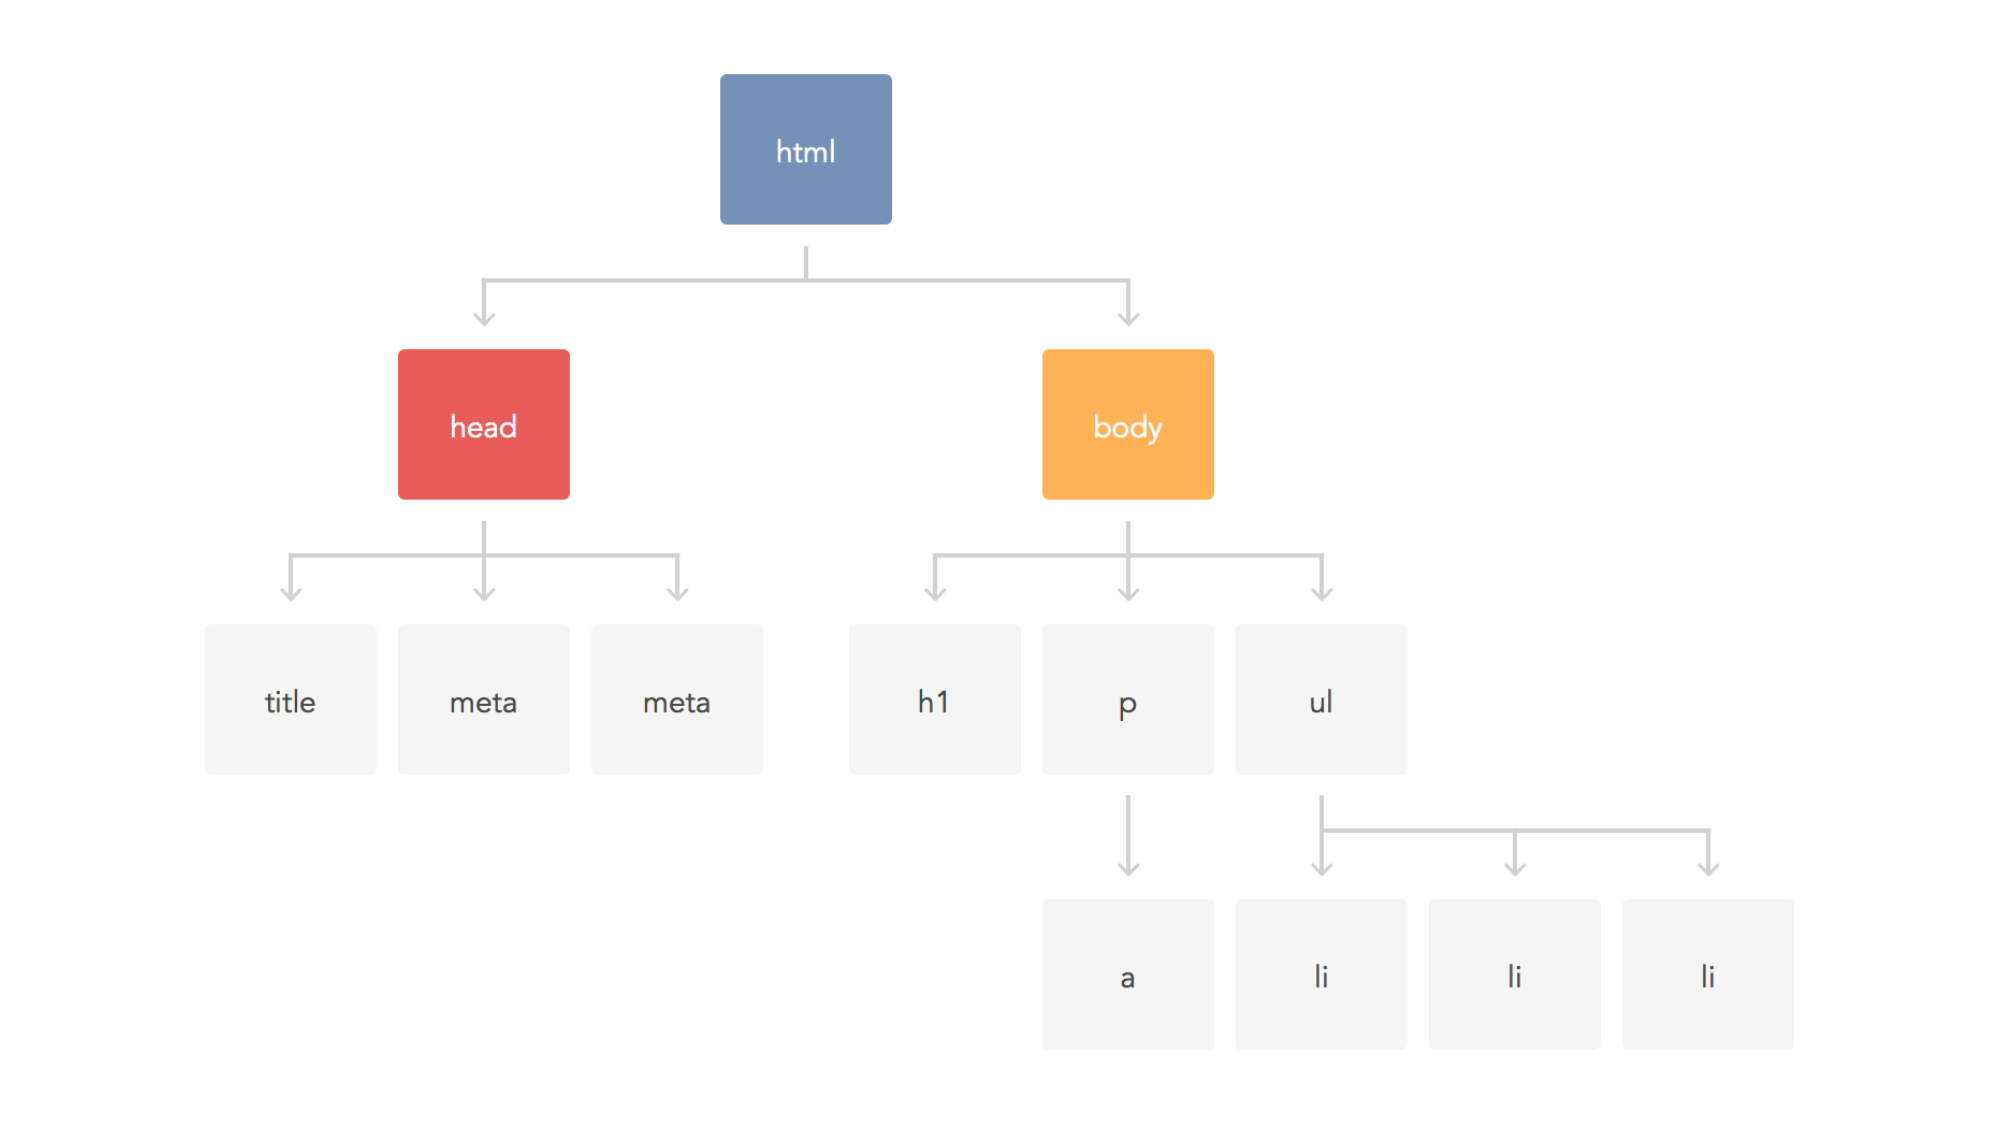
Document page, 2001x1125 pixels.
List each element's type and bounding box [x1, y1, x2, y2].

picture [106, 0, 1893, 1125]
